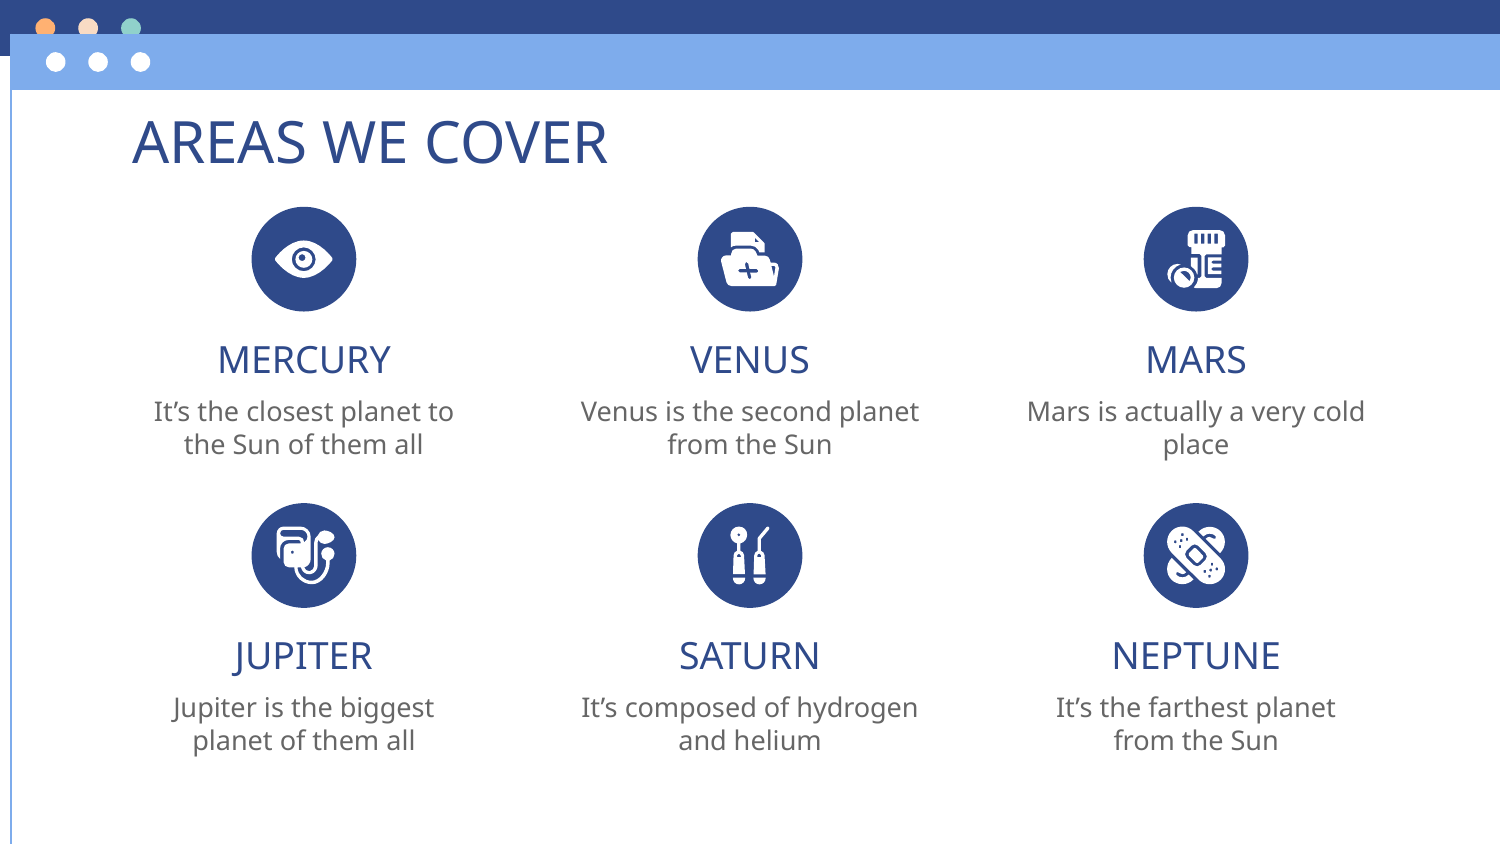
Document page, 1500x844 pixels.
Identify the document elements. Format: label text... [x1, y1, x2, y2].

title MERCURY [117, 320, 491, 379]
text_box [1165, 526, 1228, 585]
title AREAS WE COVER [117, 90, 1383, 167]
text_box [720, 231, 780, 287]
text_box [251, 503, 357, 608]
subtitle Mars is actually a very cold place [1009, 379, 1383, 482]
title JUPITER [117, 616, 491, 675]
text_box [1143, 206, 1249, 312]
subtitle It’s the closest planet to the Sun of them all [117, 379, 491, 482]
text_box [276, 526, 335, 585]
title NEPTUNE [1009, 616, 1383, 675]
title VENUS [563, 320, 937, 379]
title MARS [1009, 320, 1383, 379]
subtitle Jupiter is the biggest planet of them all [117, 675, 491, 778]
title SATURN [563, 616, 937, 675]
subtitle It’s composed of hydrogen and helium [563, 675, 937, 778]
text_box [251, 206, 357, 312]
subtitle It’s the farthest planet from the Sun [1009, 675, 1383, 778]
text_box [697, 206, 803, 312]
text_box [730, 526, 770, 585]
subtitle Venus is the second planet from the Sun [563, 379, 937, 482]
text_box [274, 240, 334, 279]
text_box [1166, 229, 1226, 289]
text_box [697, 503, 803, 608]
text_box [1143, 503, 1249, 608]
